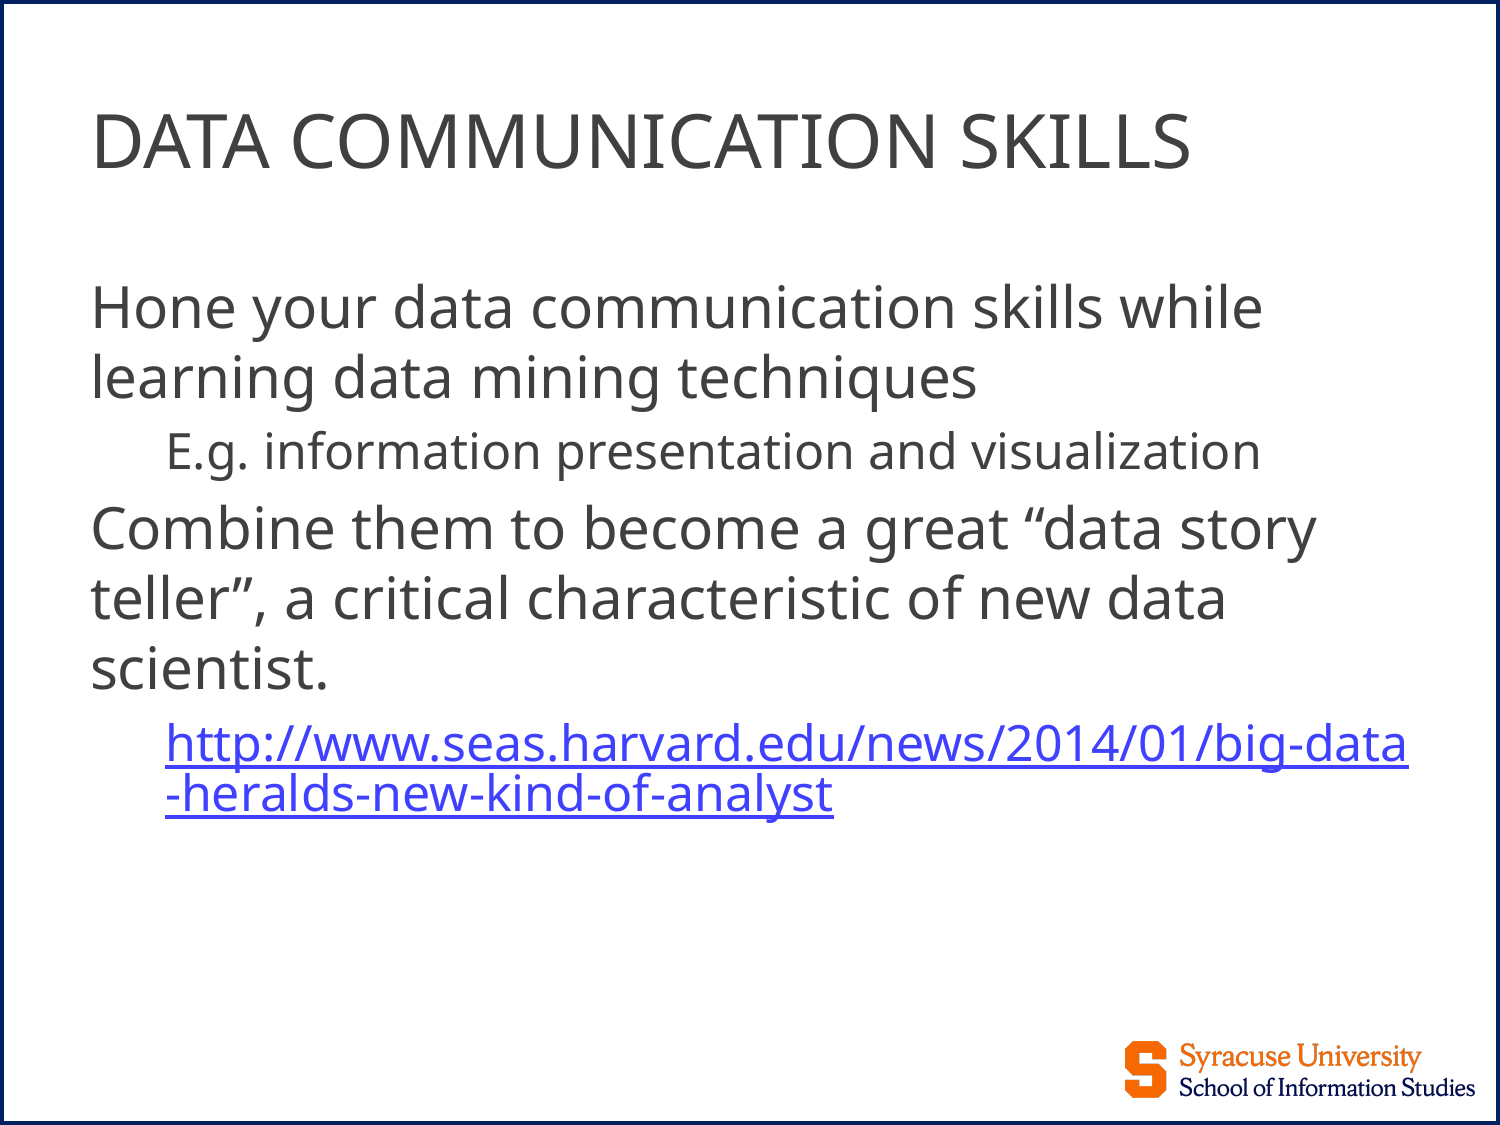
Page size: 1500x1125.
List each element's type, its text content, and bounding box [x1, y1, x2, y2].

title DATA COMMUNICATION SKILLS [75, 45, 1425, 233]
picture [1125, 1041, 1475, 1098]
list Hone your data communication skills while learning data mining techniques E.g. information presentation and visualization Combine them to become a great “data story teller”, a critical characteristic of new data scientist. http://www.seas.harvard.edu/news/2014/01/big-data-heralds-new-kind-of-analyst [75, 262, 1425, 1038]
